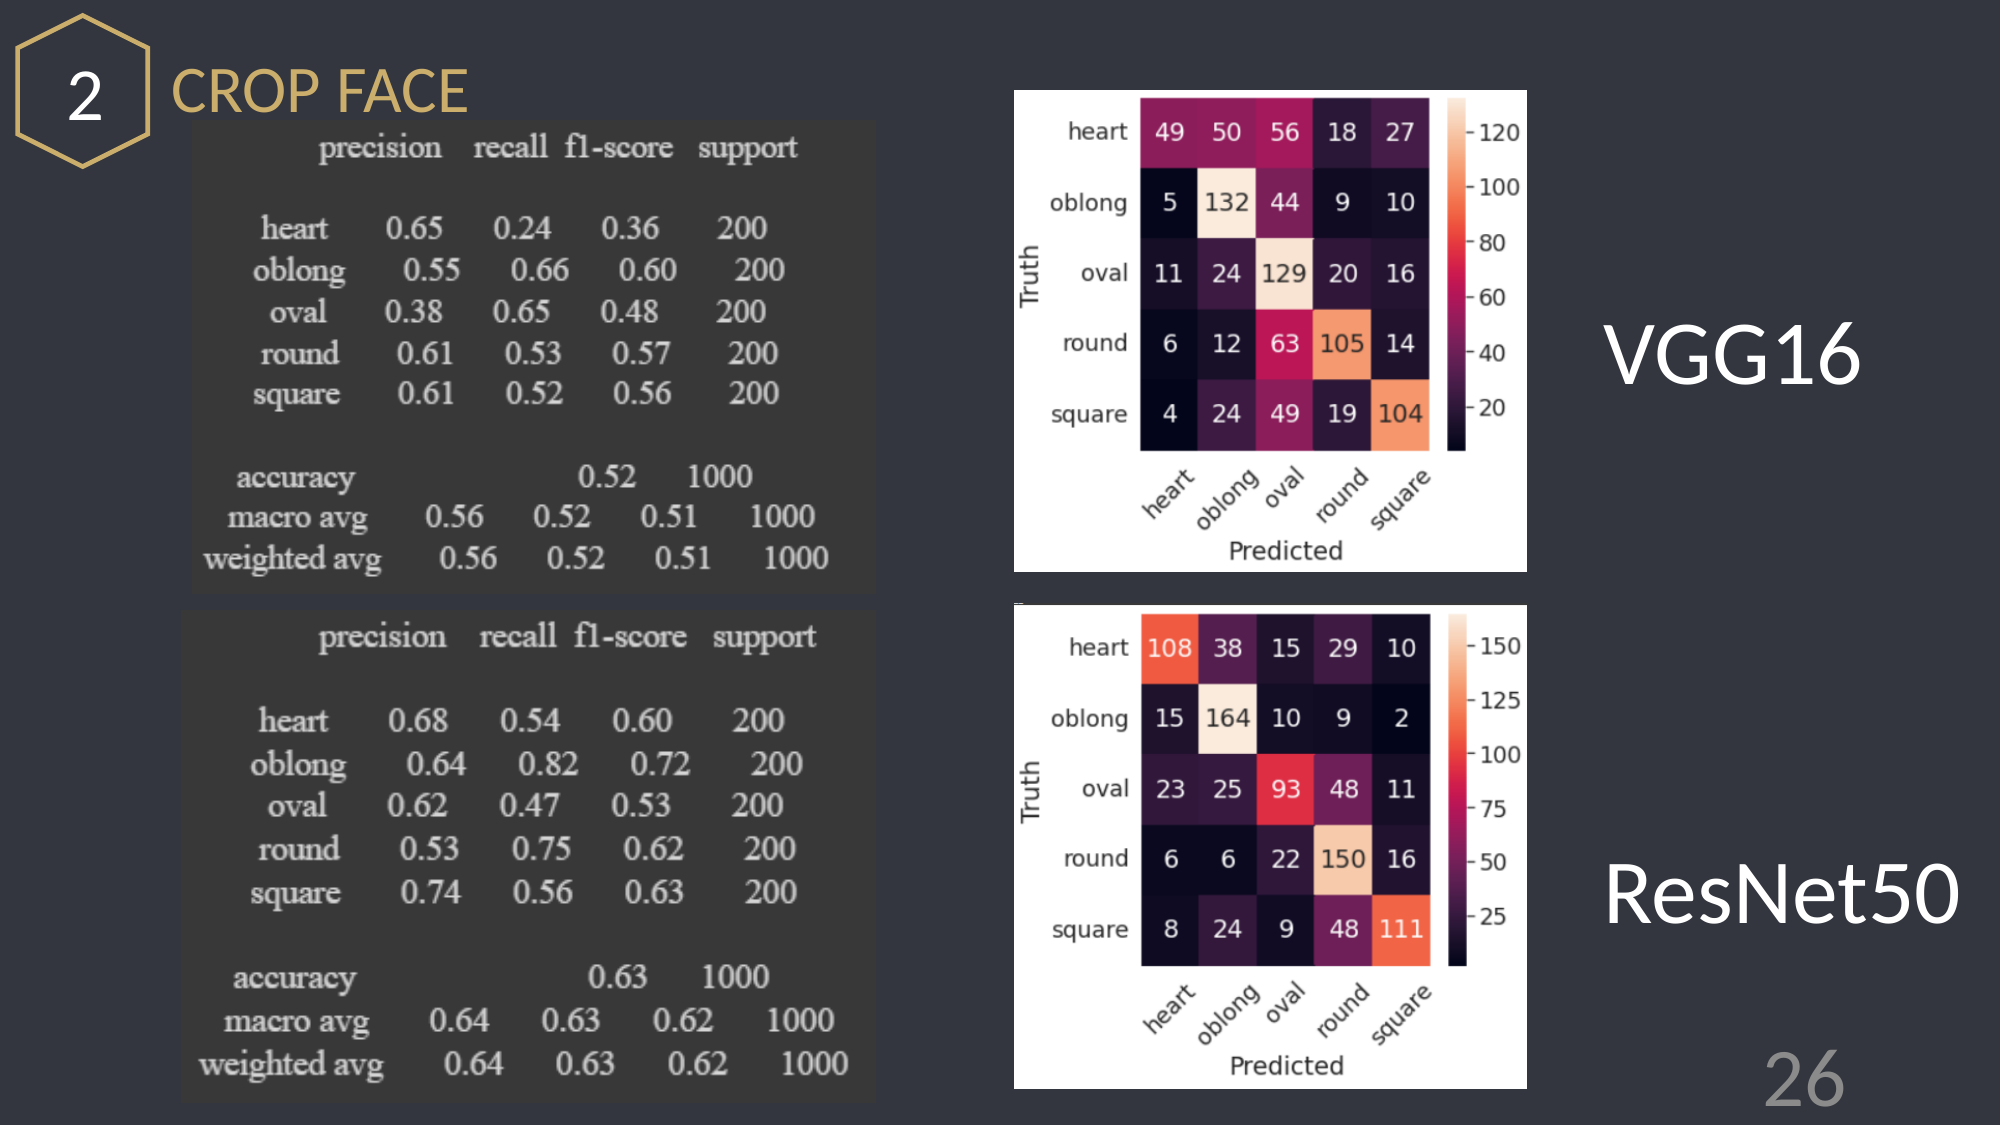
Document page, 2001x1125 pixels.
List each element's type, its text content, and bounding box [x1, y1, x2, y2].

picture [192, 120, 876, 594]
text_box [17, 15, 148, 167]
text_box ResNet50 [1588, 824, 2000, 950]
picture [1014, 603, 1527, 1090]
picture [1014, 90, 1527, 572]
picture [181, 610, 876, 1103]
text_box CROP FACE [156, 38, 642, 133]
text_box VGG16 [1588, 285, 1897, 411]
slide_number 26 [1412, 1042, 1863, 1103]
